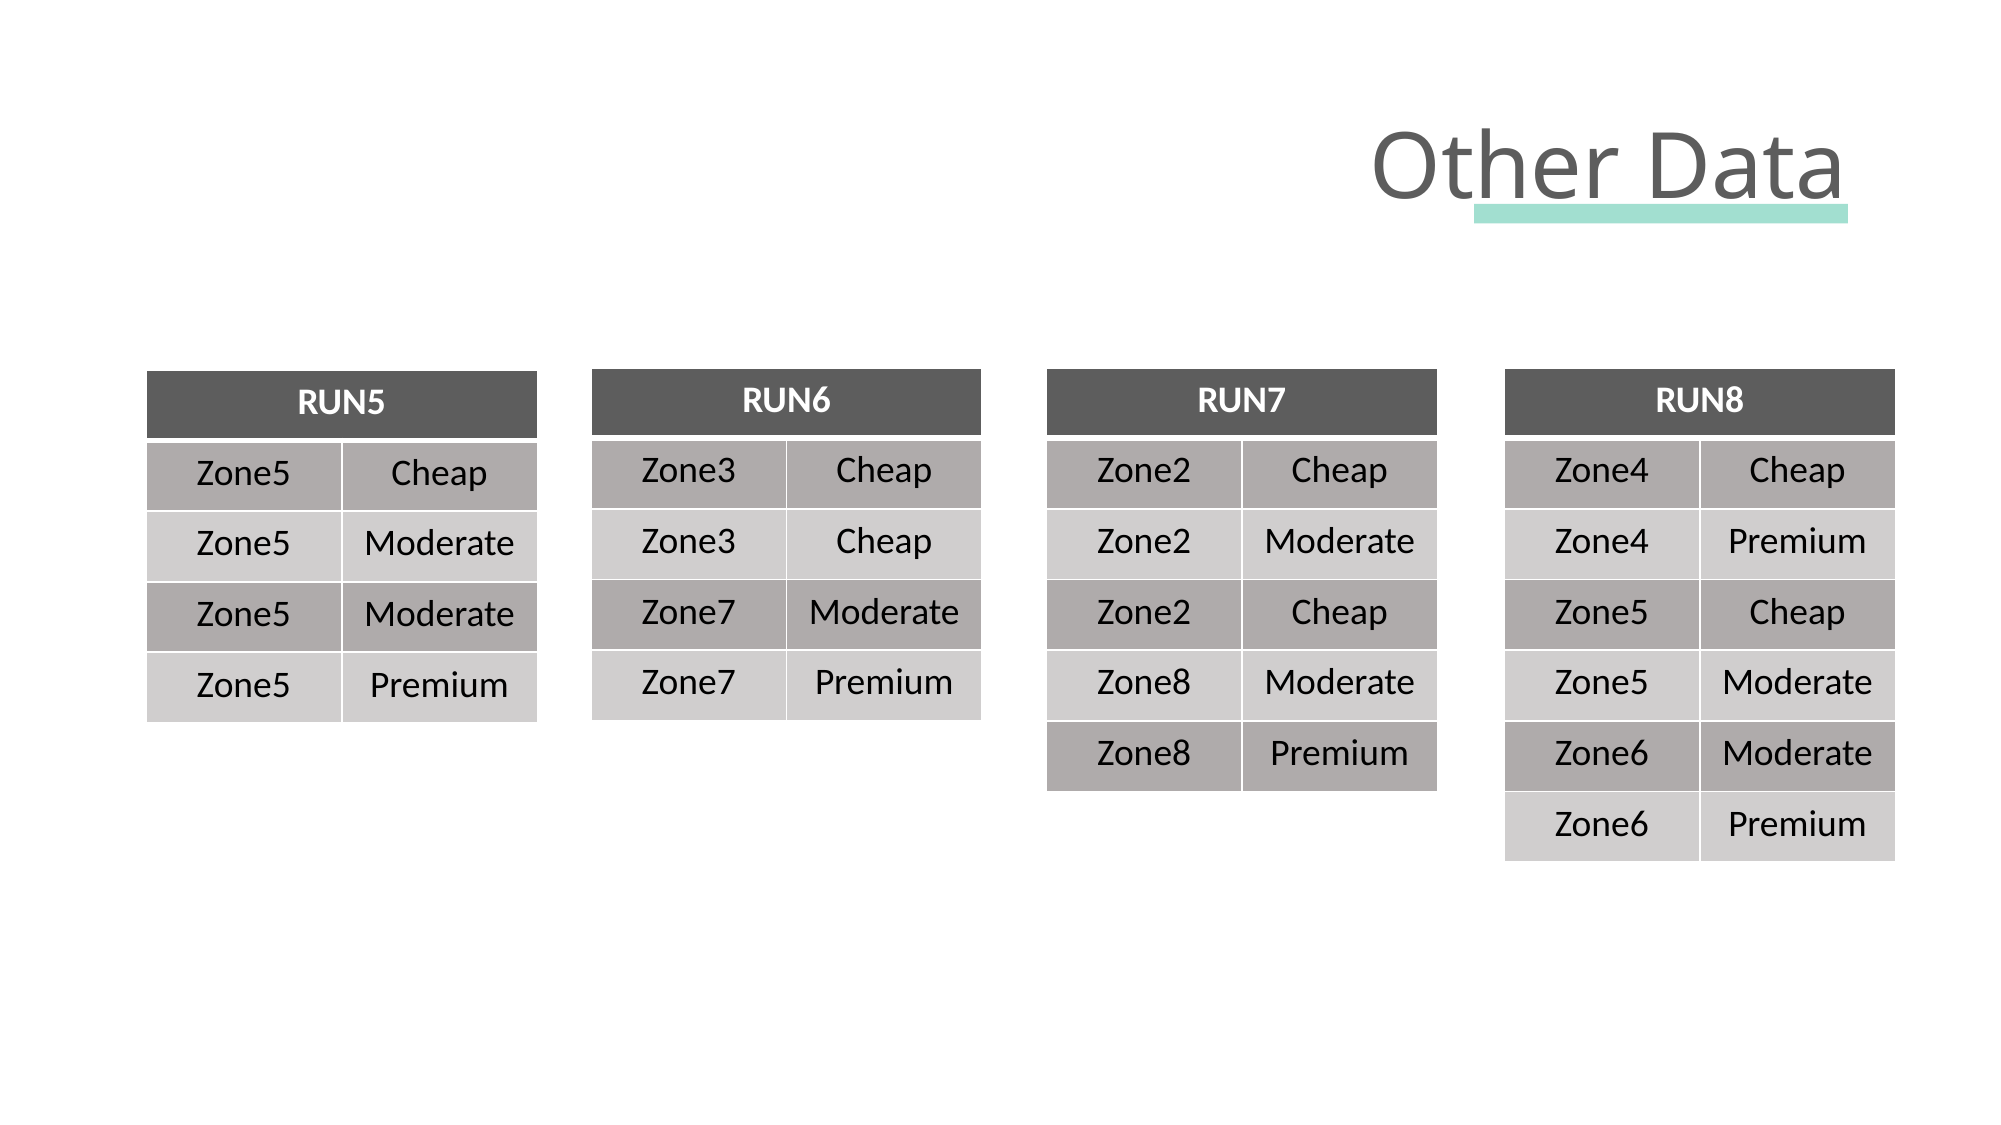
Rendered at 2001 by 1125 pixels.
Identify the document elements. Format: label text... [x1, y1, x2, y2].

table_cell Zone5 [147, 583, 341, 651]
table_cell Zone5 [147, 443, 341, 510]
table_header RUN8 [1505, 369, 1895, 435]
table_cell Moderate [1701, 651, 1895, 720]
table_cell Cheap [1243, 580, 1437, 649]
table_cell Cheap [1243, 441, 1437, 508]
table_cell Cheap [343, 443, 537, 510]
table_cell Zone6 [1505, 792, 1699, 861]
table_cell Zone5 [1505, 580, 1699, 649]
table_cell Zone2 [1047, 580, 1241, 649]
table_cell Premium [787, 651, 981, 720]
table_header RUN5 [147, 371, 537, 438]
table_cell Cheap [1701, 441, 1895, 508]
table_cell Cheap [787, 441, 981, 508]
table_cell Zone2 [1047, 510, 1241, 579]
title Other Data [137, 59, 1863, 278]
table_cell Zone6 [1505, 722, 1699, 791]
table_cell Zone5 [147, 653, 341, 722]
table_cell Moderate [343, 512, 537, 581]
table_cell Zone4 [1505, 441, 1699, 508]
table_header RUN6 [592, 369, 981, 435]
table_cell Zone5 [1505, 651, 1699, 720]
table_cell Zone8 [1047, 651, 1241, 720]
table_cell Zone8 [1047, 722, 1241, 791]
table_cell Moderate [787, 580, 981, 649]
table_cell Premium [1701, 792, 1895, 861]
table_cell Zone4 [1505, 510, 1699, 579]
table_header RUN7 [1047, 369, 1437, 435]
table_cell Moderate [343, 583, 537, 651]
table_cell Zone5 [147, 512, 341, 581]
table_cell Premium [1243, 722, 1437, 791]
table_cell Cheap [787, 510, 981, 579]
table_cell Moderate [1243, 510, 1437, 579]
table_cell Moderate [1701, 722, 1895, 791]
table_cell Premium [343, 653, 537, 722]
table_cell Zone3 [592, 510, 786, 579]
table_cell Zone7 [592, 580, 786, 649]
table_cell Zone7 [592, 651, 786, 720]
table_cell Premium [1701, 510, 1895, 579]
table_cell Moderate [1243, 651, 1437, 720]
table_cell Zone2 [1047, 441, 1241, 508]
table_cell Zone3 [592, 441, 786, 508]
table_cell Cheap [1701, 580, 1895, 649]
